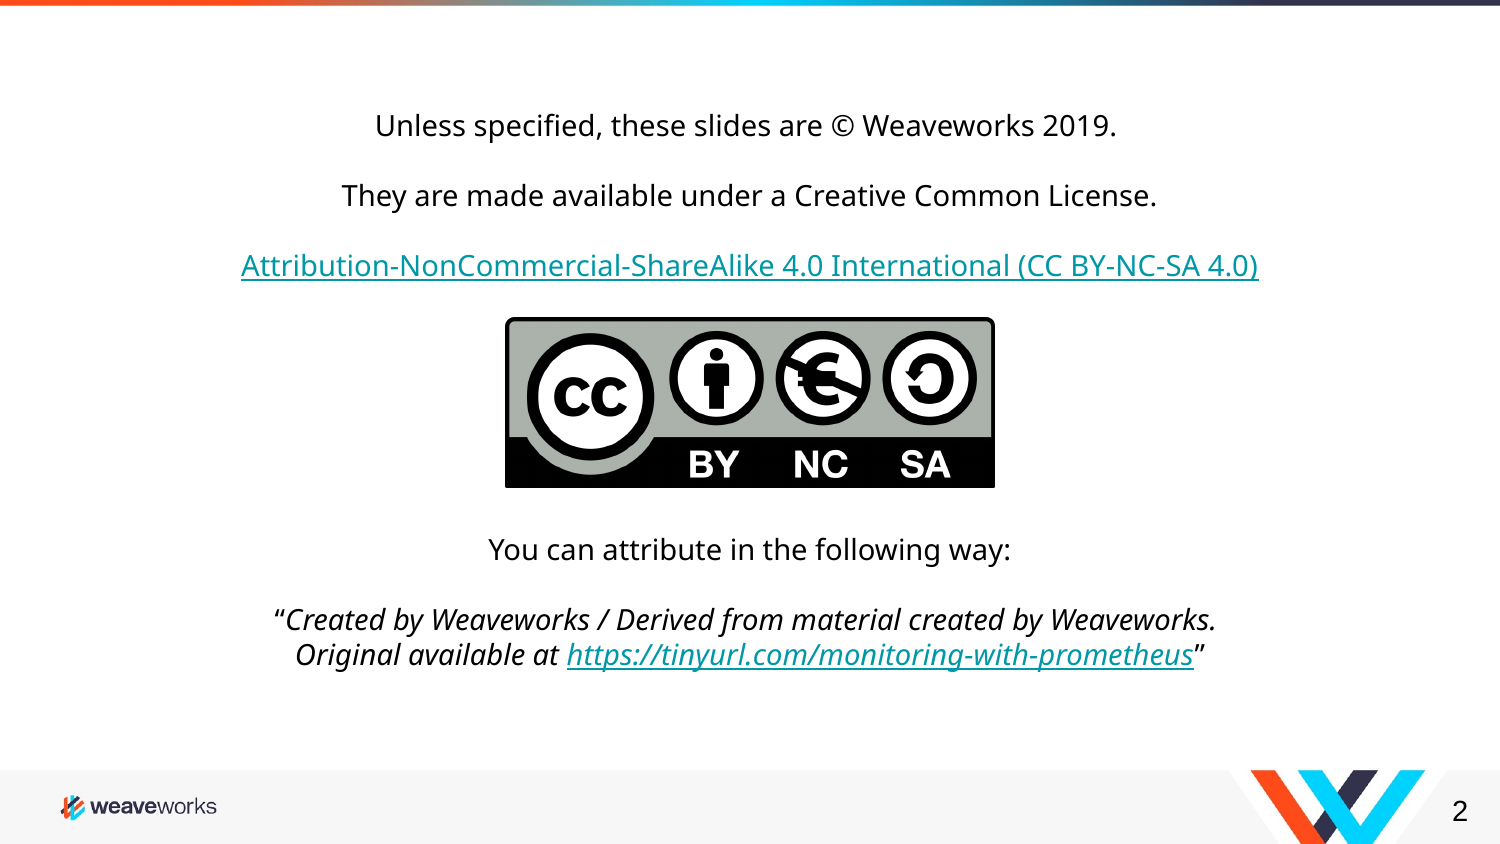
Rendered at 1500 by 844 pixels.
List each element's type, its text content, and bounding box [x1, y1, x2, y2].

picture [0, 0, 1500, 844]
slide_number ‹#› [1423, 777, 1498, 842]
text_box Unless specified, these slides are © Weaveworks 2019. They are made available under a Creative Common License. Attribution-NonCommercial-ShareAlike 4.0 International (CC BY-NC-SA 4.0) You can attribute in the following way: “Created by Weaveworks / Derived from material created by Weaveworks. Original available at https://tinyurl.com/monitoring-with-prometheus” [93, 92, 1407, 689]
